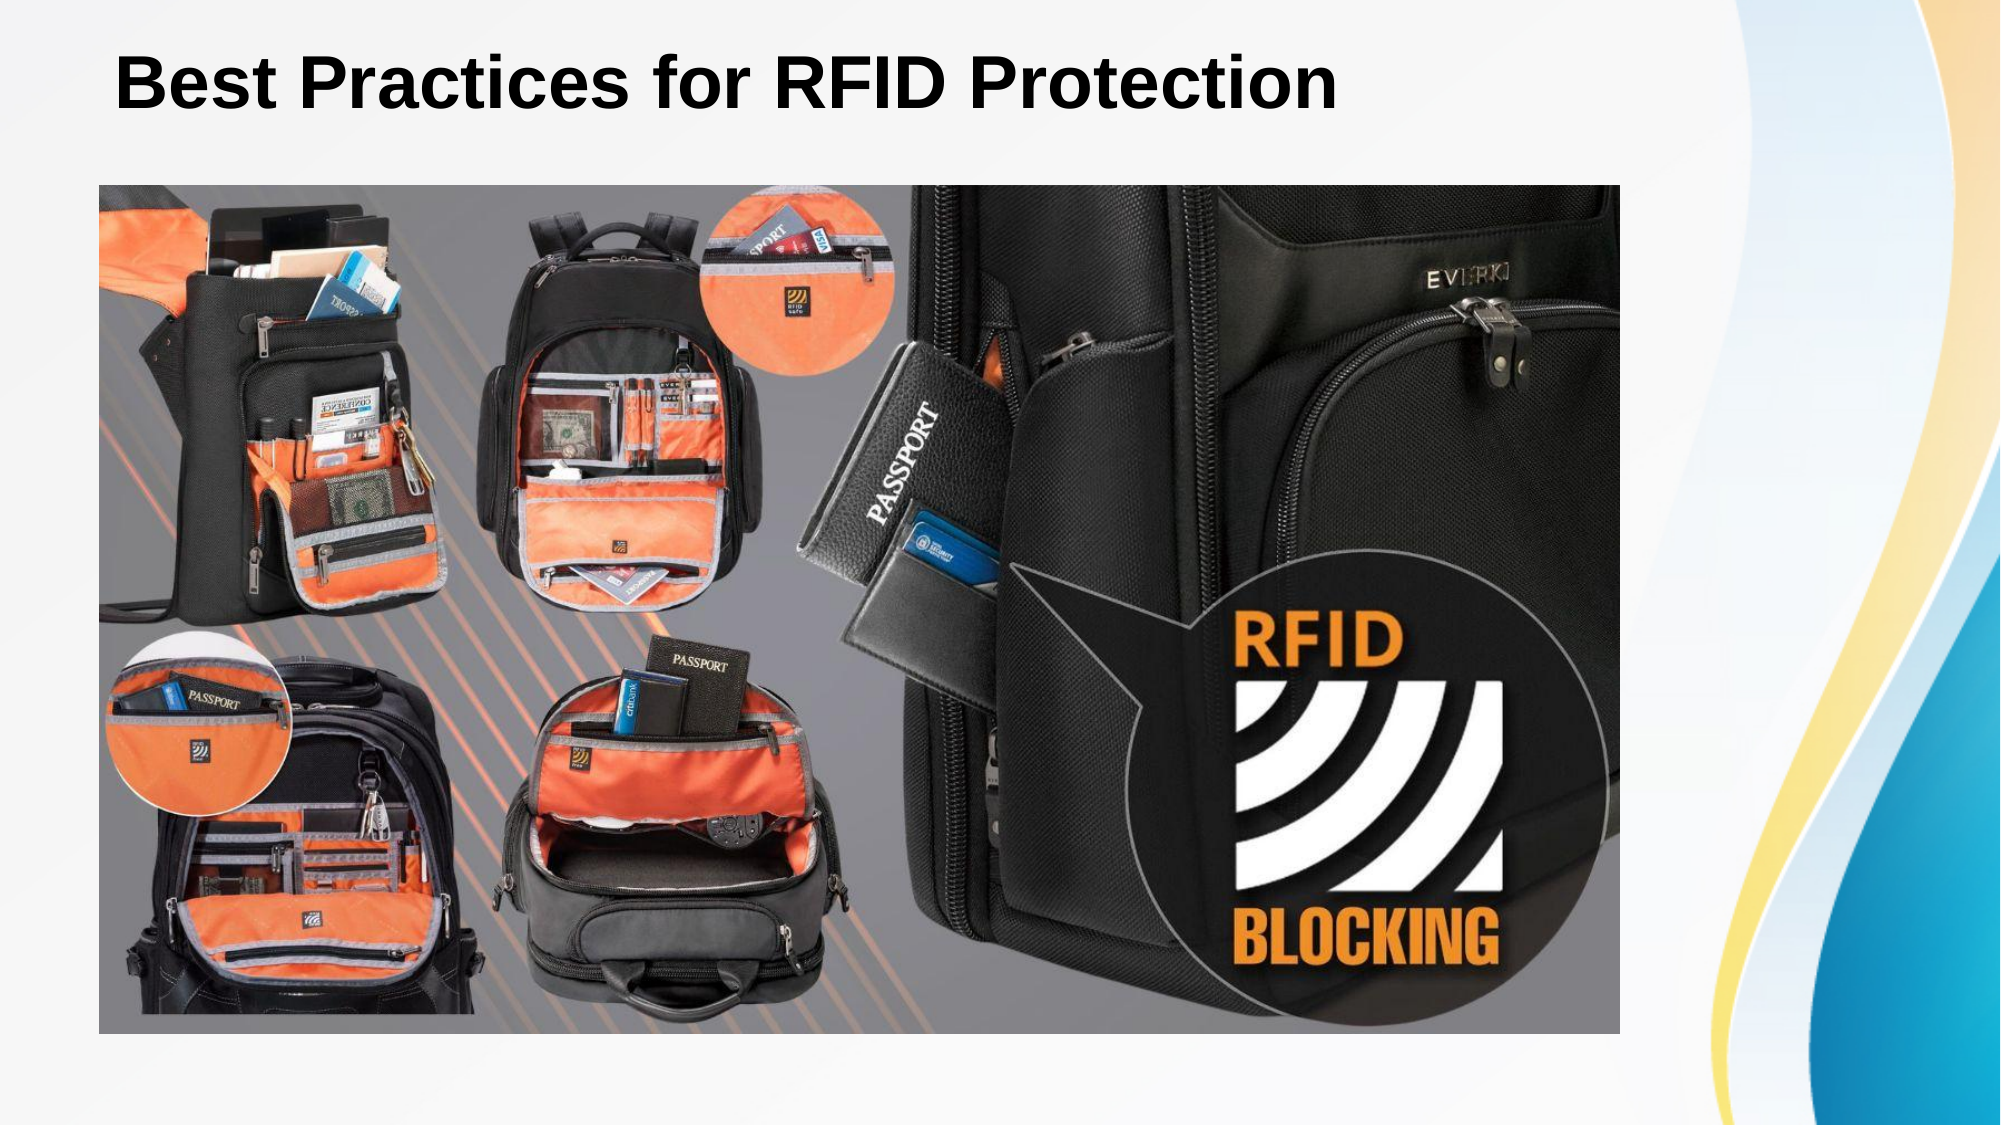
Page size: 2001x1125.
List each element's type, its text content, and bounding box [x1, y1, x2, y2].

title Best Practices for RFID Protection [99, 30, 1901, 127]
picture [0, 0, 2001, 1125]
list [99, 185, 1620, 1034]
